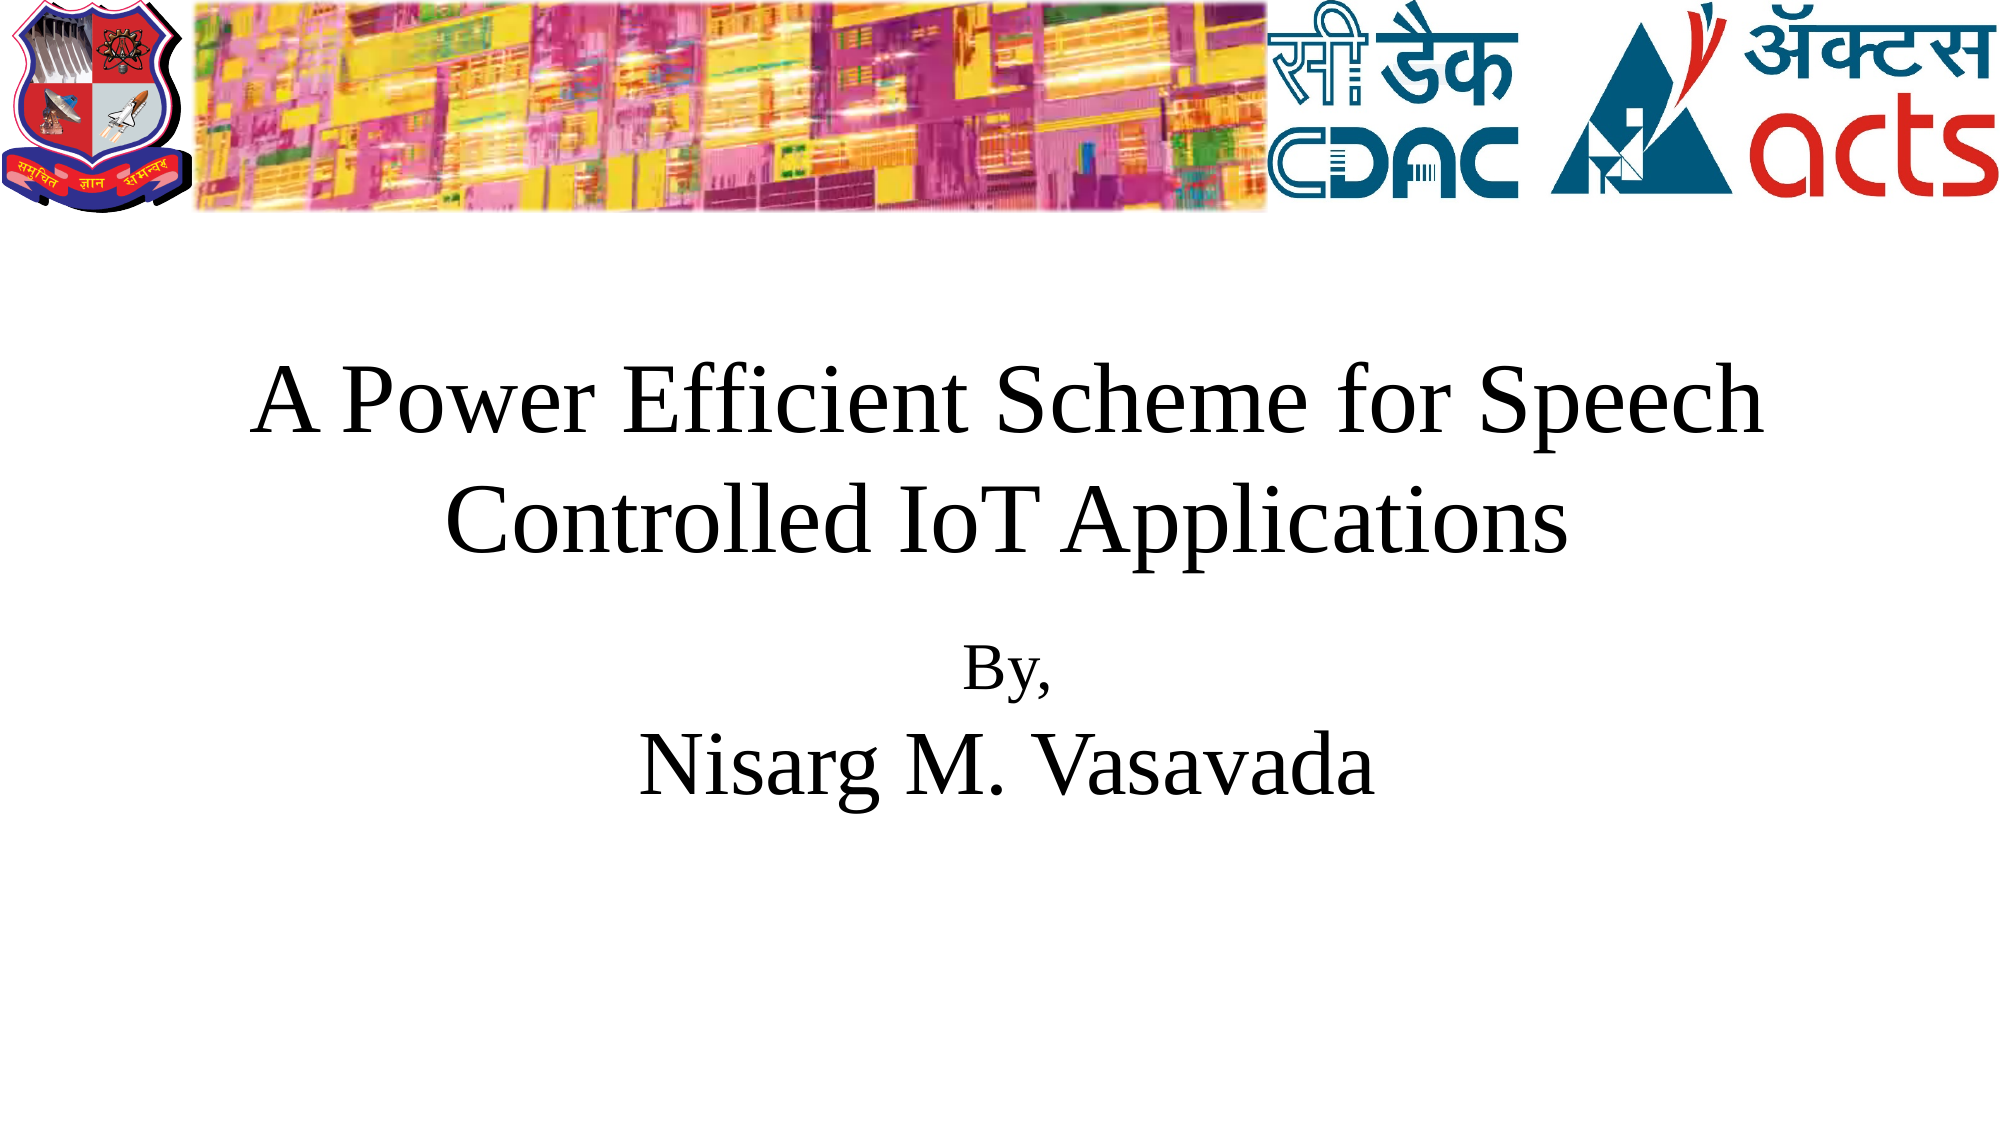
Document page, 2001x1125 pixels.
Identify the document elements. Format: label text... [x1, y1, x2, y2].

text_box A Power Efficient Scheme for Speech Controlled IoT Applications By, Nisarg M. Vasavada [96, 325, 1920, 900]
picture [1271, 4, 1365, 101]
picture [2, 0, 2000, 213]
